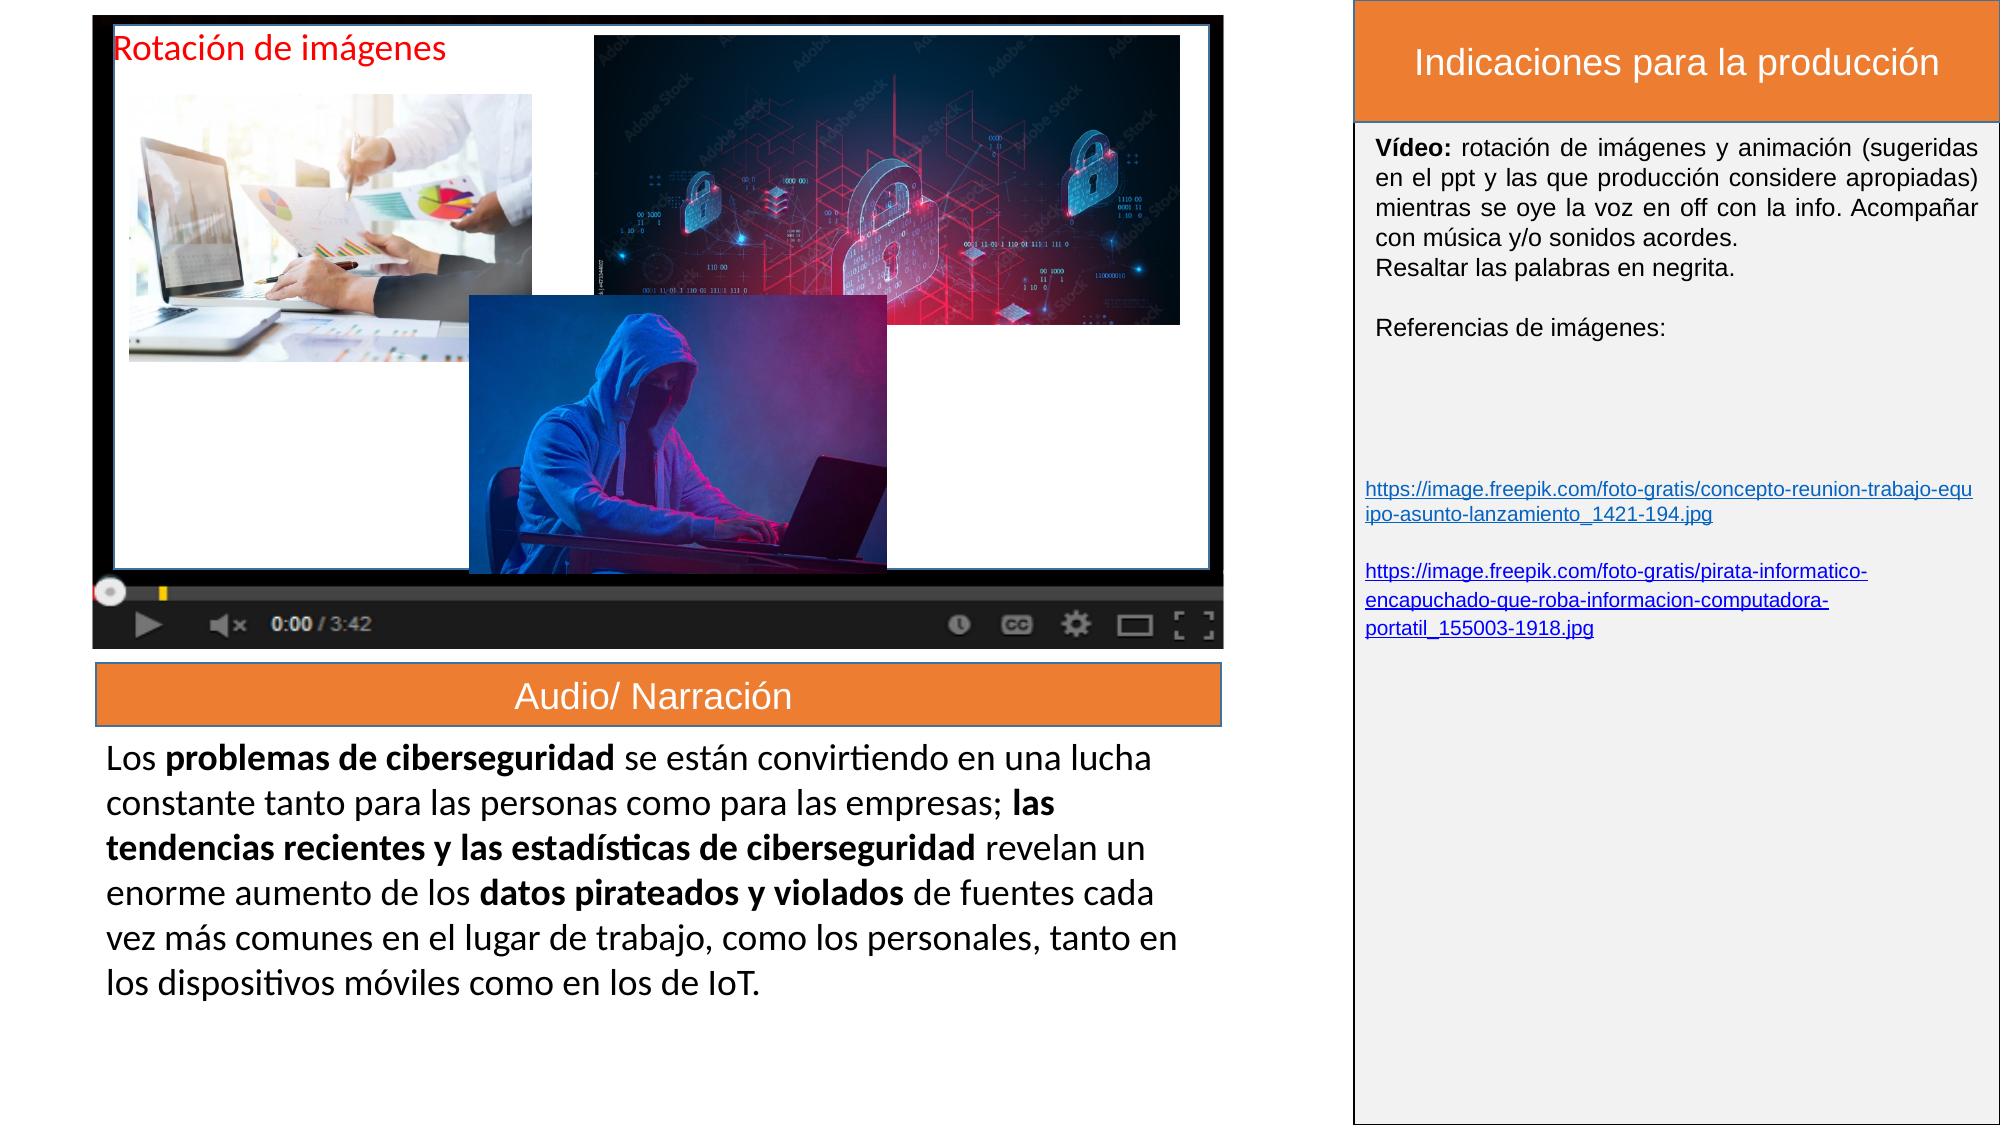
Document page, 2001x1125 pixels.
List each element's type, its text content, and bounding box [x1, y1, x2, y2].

text_box Indicaciones para la producción [1353, 0, 2000, 122]
text_box Vídeo: rotación de imágenes y animación (sugeridas en el ppt y las que producción considere apropiadas) mientras se oye la voz en off con la info. Acompañar con música y/o sonidos acordes. Resaltar las palabras en negrita. Referencias de imágenes: [1360, 124, 1995, 334]
picture [129, 35, 1180, 574]
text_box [91, 15, 1226, 649]
text_box Los problemas de ciberseguridad se están convirtiendo en una lucha constante tanto para las personas como para las empresas; las tendencias recientes y las estadísticas de ciberseguridad revelan un enorme aumento de los datos pirateados y violados de fuentes cada vez más comunes en el lugar de trabajo, como los personales, tanto en los dispositivos móviles como en los de IoT. [91, 725, 1222, 1011]
text_box [1350, 303, 2000, 1125]
text_box [1353, 122, 2000, 303]
text_box Audio/ Narración [96, 662, 1222, 725]
text_box https://image.freepik.com/foto-gratis/concepto-reunion-trabajo-equipo-asunto-lanzamiento_1421-194.jpg https://image.freepik.com/foto-gratis/pirata-informatico-encapuchado-que-roba-informacion-computadora-portatil_155003-1918.jpg [1350, 464, 1992, 709]
